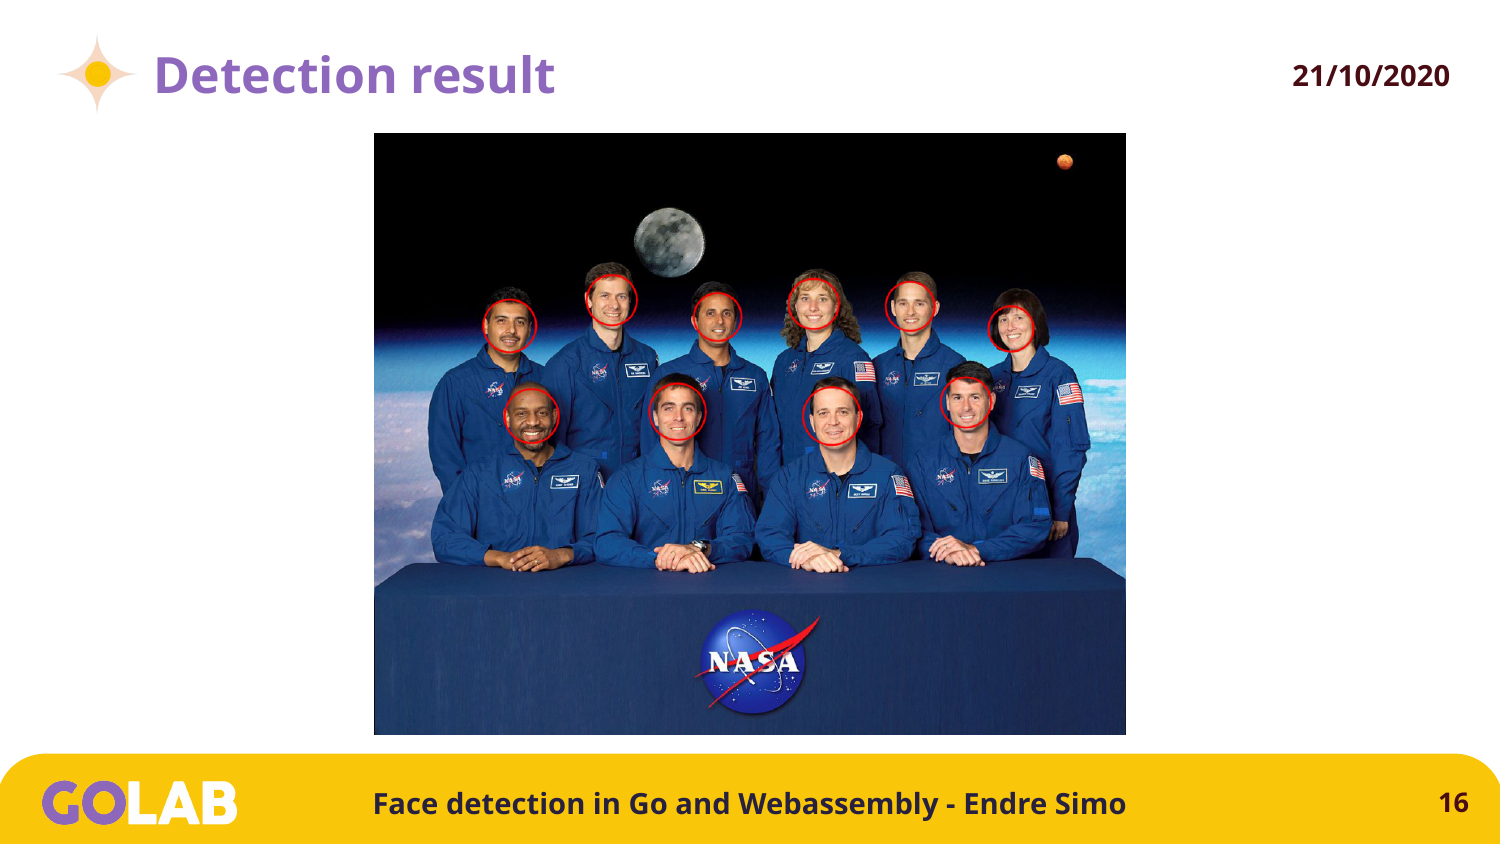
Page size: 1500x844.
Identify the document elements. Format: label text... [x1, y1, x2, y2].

picture [374, 133, 1126, 735]
picture [42, 780, 237, 825]
title Detection result [153, 43, 1235, 134]
picture [57, 34, 137, 114]
